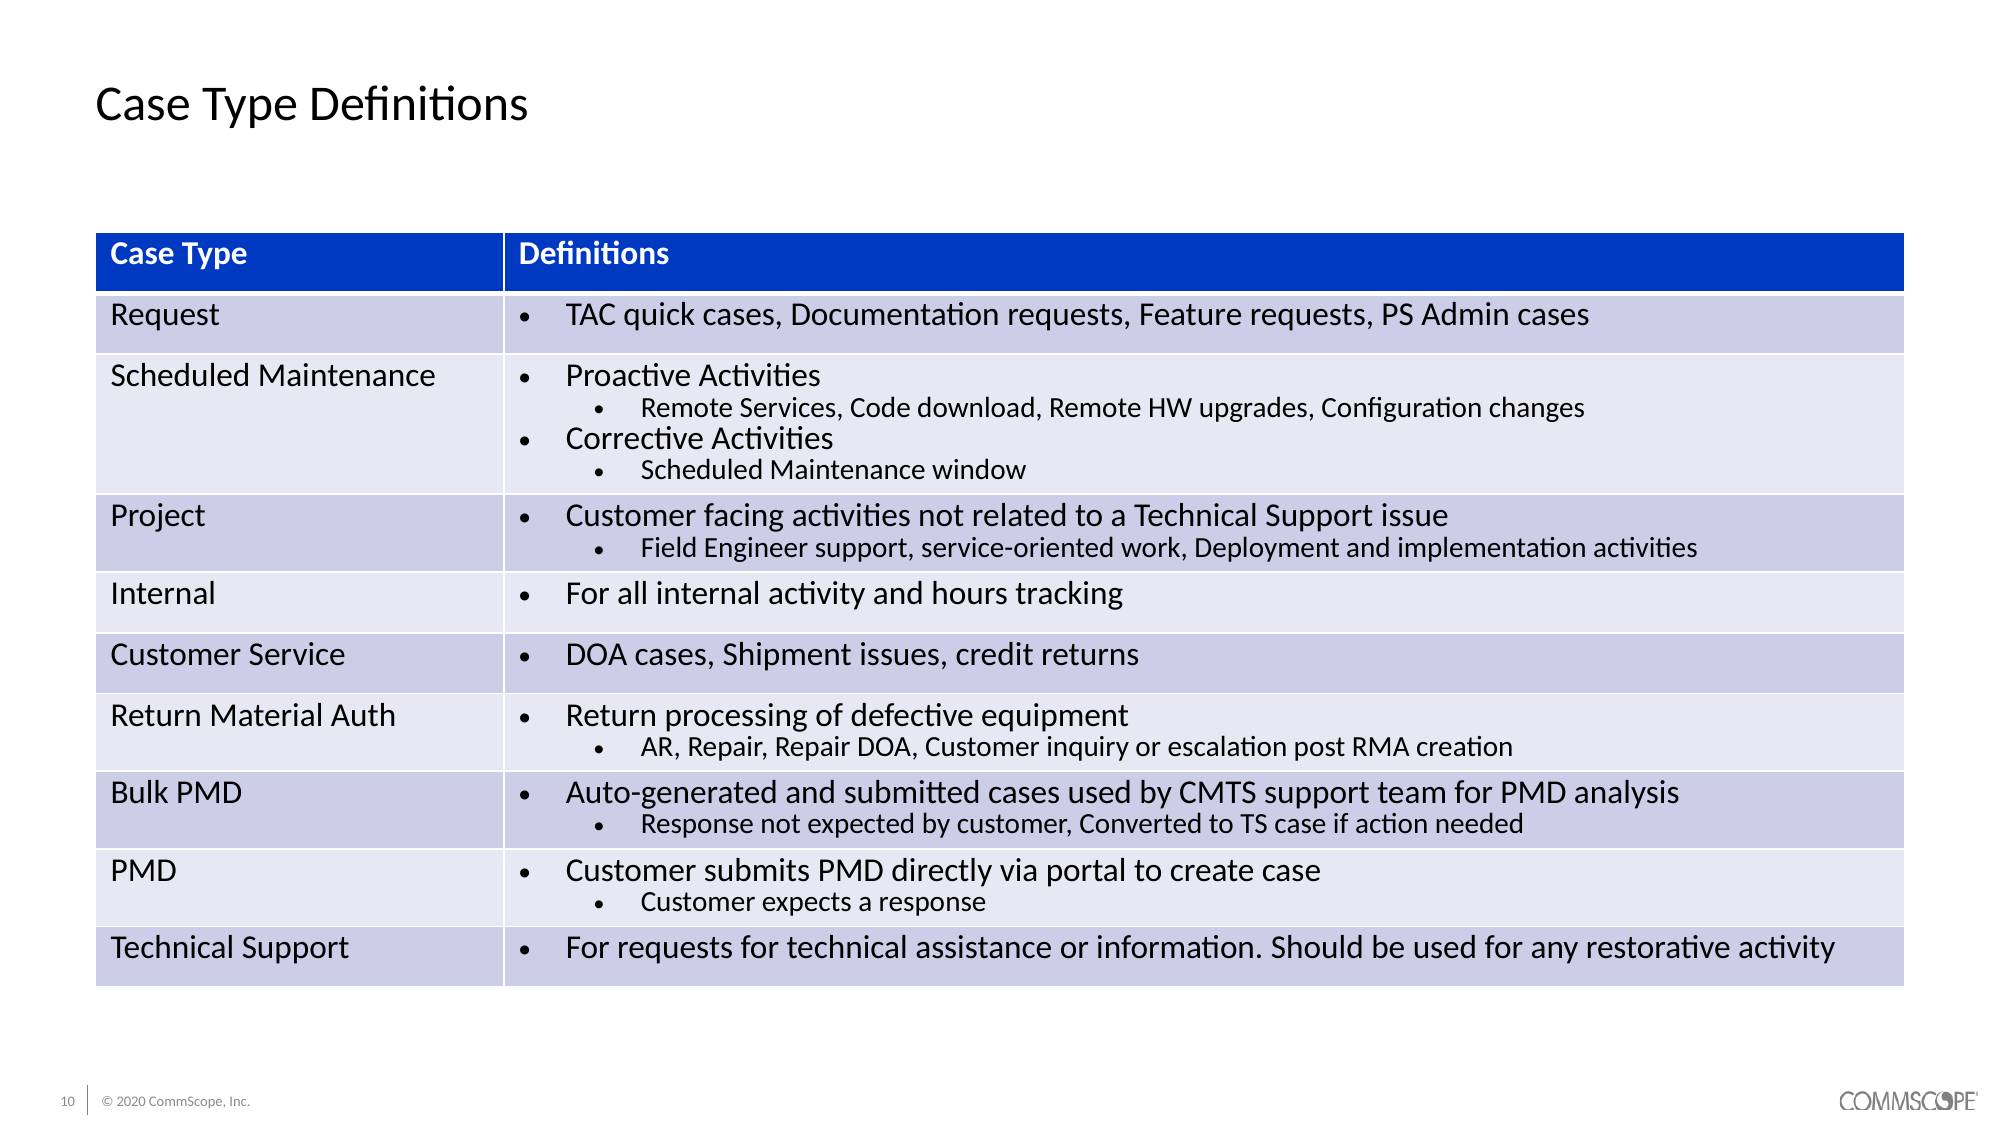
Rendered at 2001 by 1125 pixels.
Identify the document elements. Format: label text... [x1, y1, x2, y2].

table_header Definitions [505, 233, 1904, 291]
table_cell Customer submits PMD directly via portal to create case Customer expects a response [505, 850, 1904, 926]
table_header Case Type [96, 233, 503, 291]
table_cell Request [96, 296, 503, 353]
table_cell Auto-generated and submitted cases used by CMTS support team for PMD analysis Response not expected by customer, Converted to TS case if action needed [505, 772, 1904, 848]
table_cell Return Material Auth [96, 694, 503, 770]
table_cell Customer Service [96, 634, 503, 693]
table_cell Customer facing activities not related to a Technical Support issue Field Engineer support, service-oriented work, Deployment and implementation activities [505, 495, 1904, 571]
footer © 2020 CommScope, Inc. [92, 1084, 888, 1119]
table_cell Project [96, 495, 503, 571]
table_cell PMD [96, 850, 503, 926]
title Case Type Definitions [95, 20, 1905, 188]
table_cell Scheduled Maintenance [96, 355, 503, 493]
table_cell Proactive Activities Remote Services, Code download, Remote HW upgrades, Configuration changes Corrective Activities Scheduled Maintenance window [505, 355, 1904, 493]
table_cell Bulk PMD [96, 772, 503, 848]
table_cell Technical Support [96, 927, 503, 986]
table_cell Internal [96, 573, 503, 632]
table_cell For requests for technical assistance or information. Should be used for any restorative activity [505, 927, 1904, 986]
table_cell TAC quick cases, Documentation requests, Feature requests, PS Admin cases [505, 296, 1904, 353]
slide_number 10 [34, 1084, 84, 1119]
table_cell DOA cases, Shipment issues, credit returns [505, 634, 1904, 693]
table_cell Return processing of defective equipment AR, Repair, Repair DOA, Customer inquiry or escalation post RMA creation [505, 694, 1904, 770]
table_cell For all internal activity and hours tracking [505, 573, 1904, 632]
